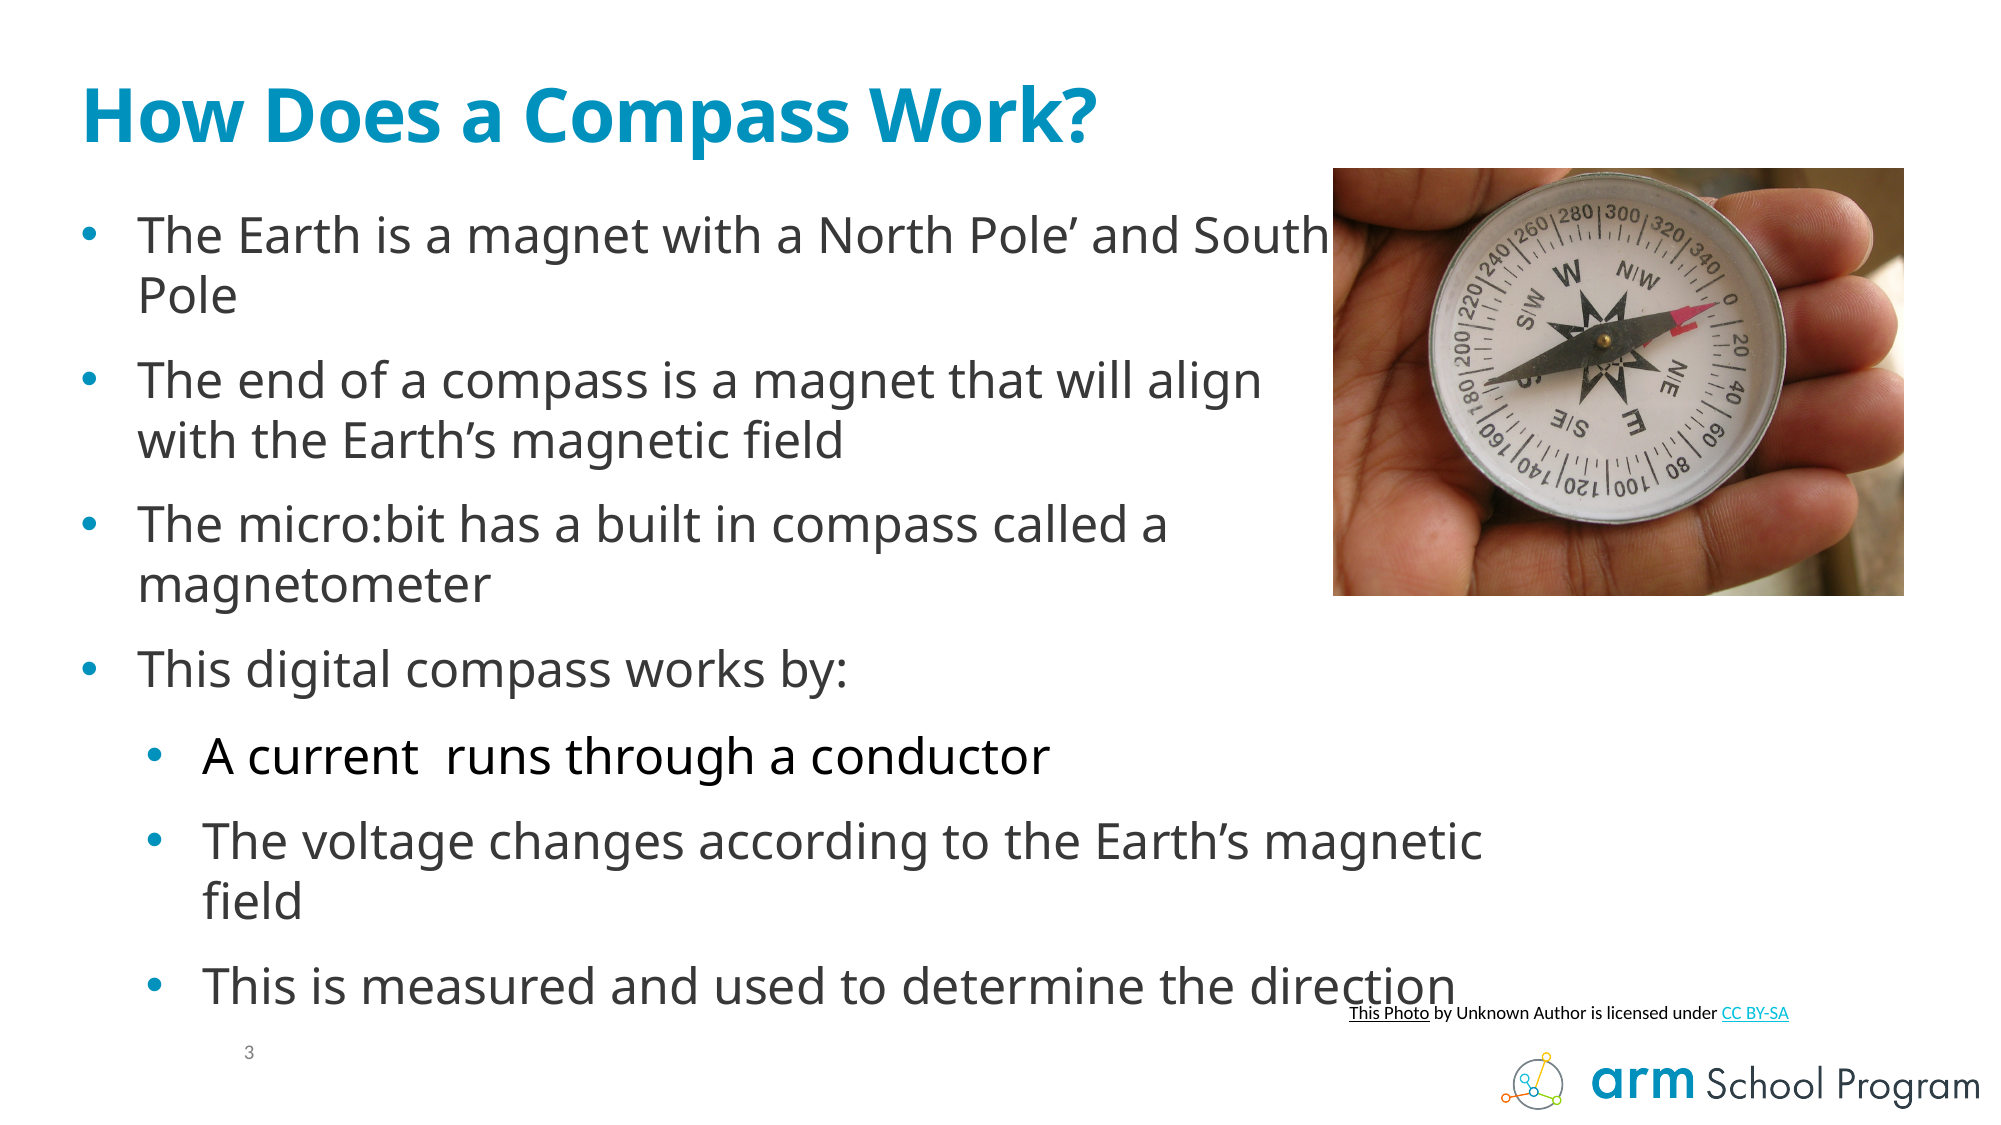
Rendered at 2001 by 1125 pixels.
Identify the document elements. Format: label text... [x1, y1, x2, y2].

picture [1333, 168, 1904, 596]
list The Earth is a magnet with a North Pole’ and South Pole The end of a compass is a magnet that will align with the Earth’s magnetic field The micro:bit has a built in compass called a magnetometer This digital compass works by: [80, 203, 1333, 545]
picture [1501, 1052, 1979, 1110]
title How Does a Compass Work? [80, 48, 1915, 158]
text_box A current runs through a conductor The voltage changes according to the Earth’s magnetic field This is measured and used to determine the direction [55, 716, 1558, 1022]
text_box This Photo by Unknown Author is licensed under CC BY-SA [1349, 1000, 1920, 1024]
